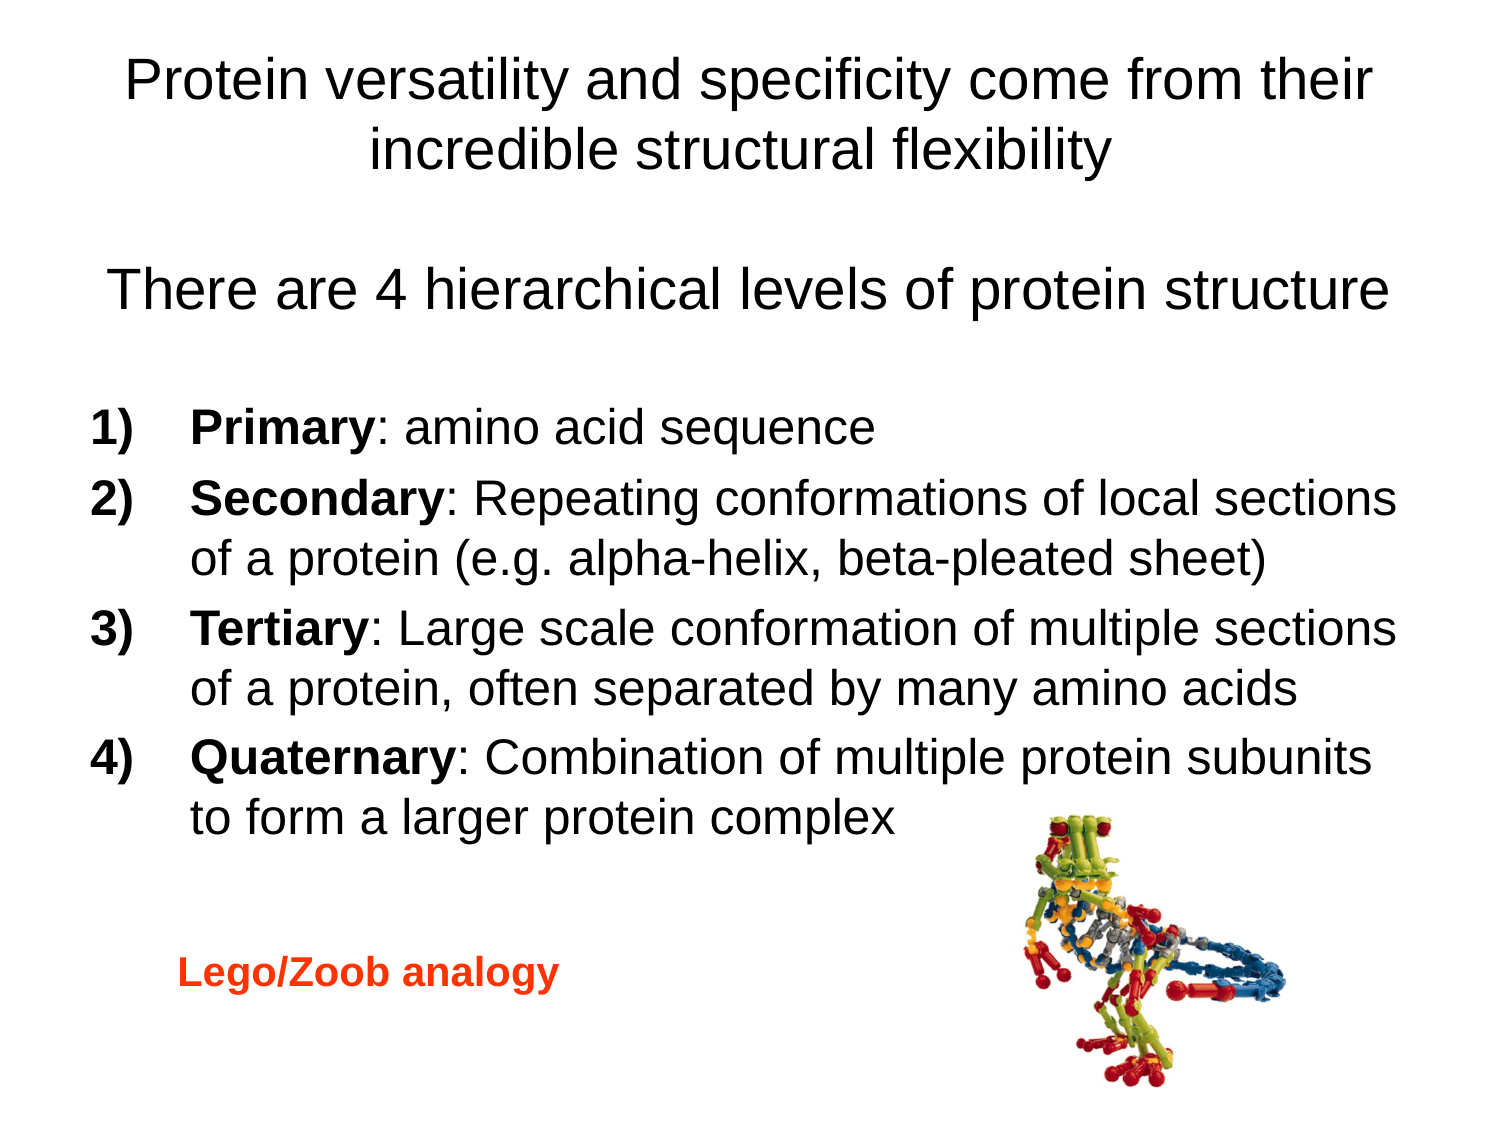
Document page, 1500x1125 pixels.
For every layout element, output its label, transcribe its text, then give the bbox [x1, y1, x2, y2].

list Primary: amino acid sequence Secondary: Repeating conformations of local sections of a protein (e.g. alpha-helix, beta-pleated sheet) Tertiary: Large scale conformation of multiple sections of a protein, often separated by many amino acids Quaternary: Combination of multiple protein subunits to form a larger protein complex [75, 387, 1425, 1005]
title Protein versatility and specificity come from their incredible structural flexibility There are 4 hierarchical levels of protein structure [75, 87, 1425, 275]
text_box Lego/Zoob analogy [162, 937, 738, 1003]
picture [1012, 812, 1288, 1090]
